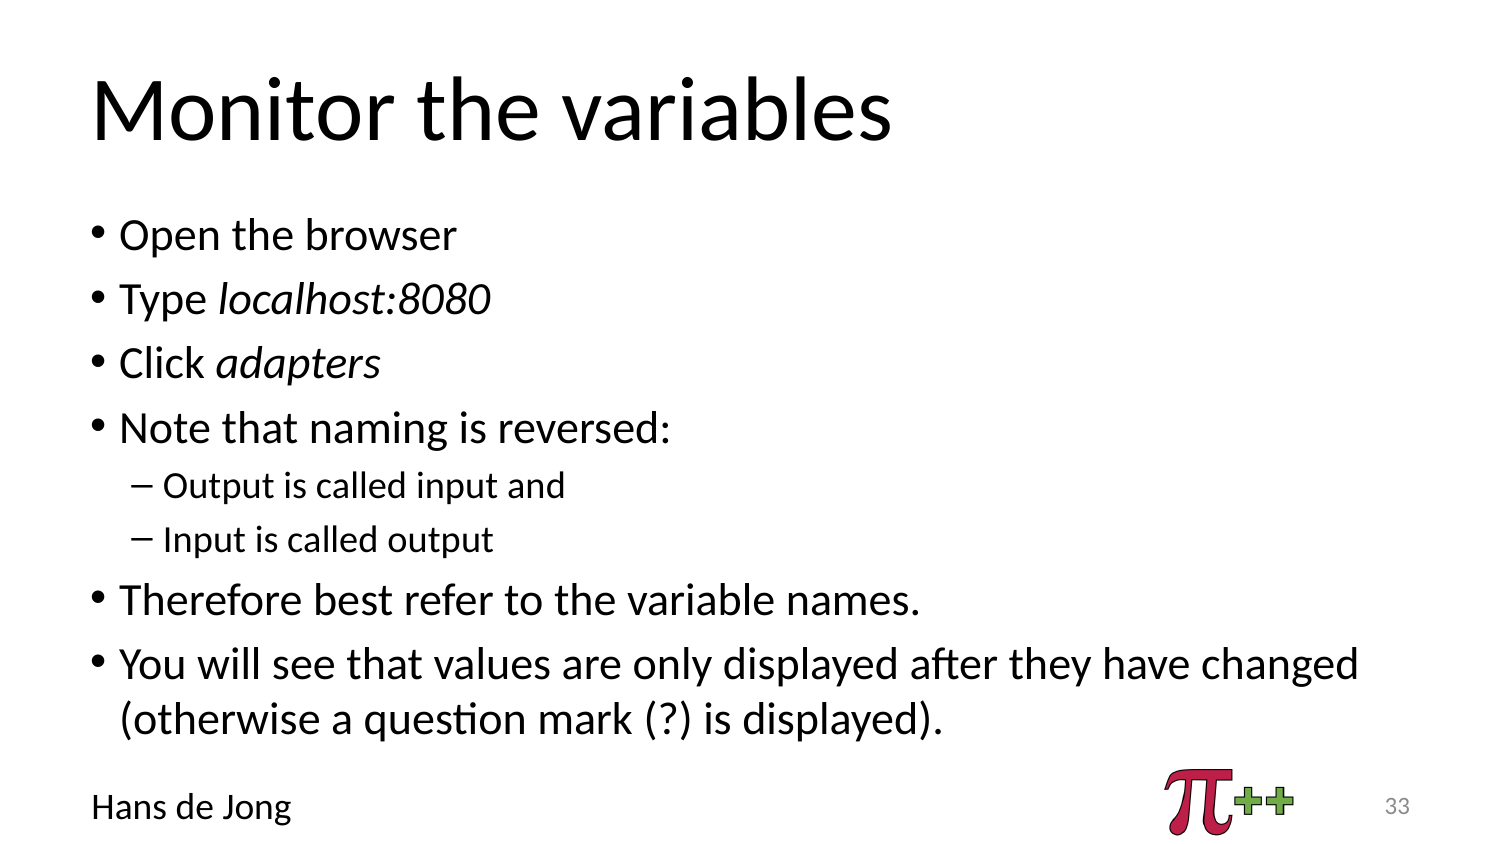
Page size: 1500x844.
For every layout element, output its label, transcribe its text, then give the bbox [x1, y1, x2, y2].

title Monitor the variables [75, 33, 1425, 175]
slide_number 33 [1340, 782, 1425, 827]
picture [1163, 768, 1294, 836]
list Open the browser Type localhost:8080 Click adapters Note that naming is reversed: Output is called input and Input is called output Therefore best refer to the variable names. You will see that values are only displayed after they have changed (otherwise a question mark (?) is displayed). [75, 196, 1425, 754]
